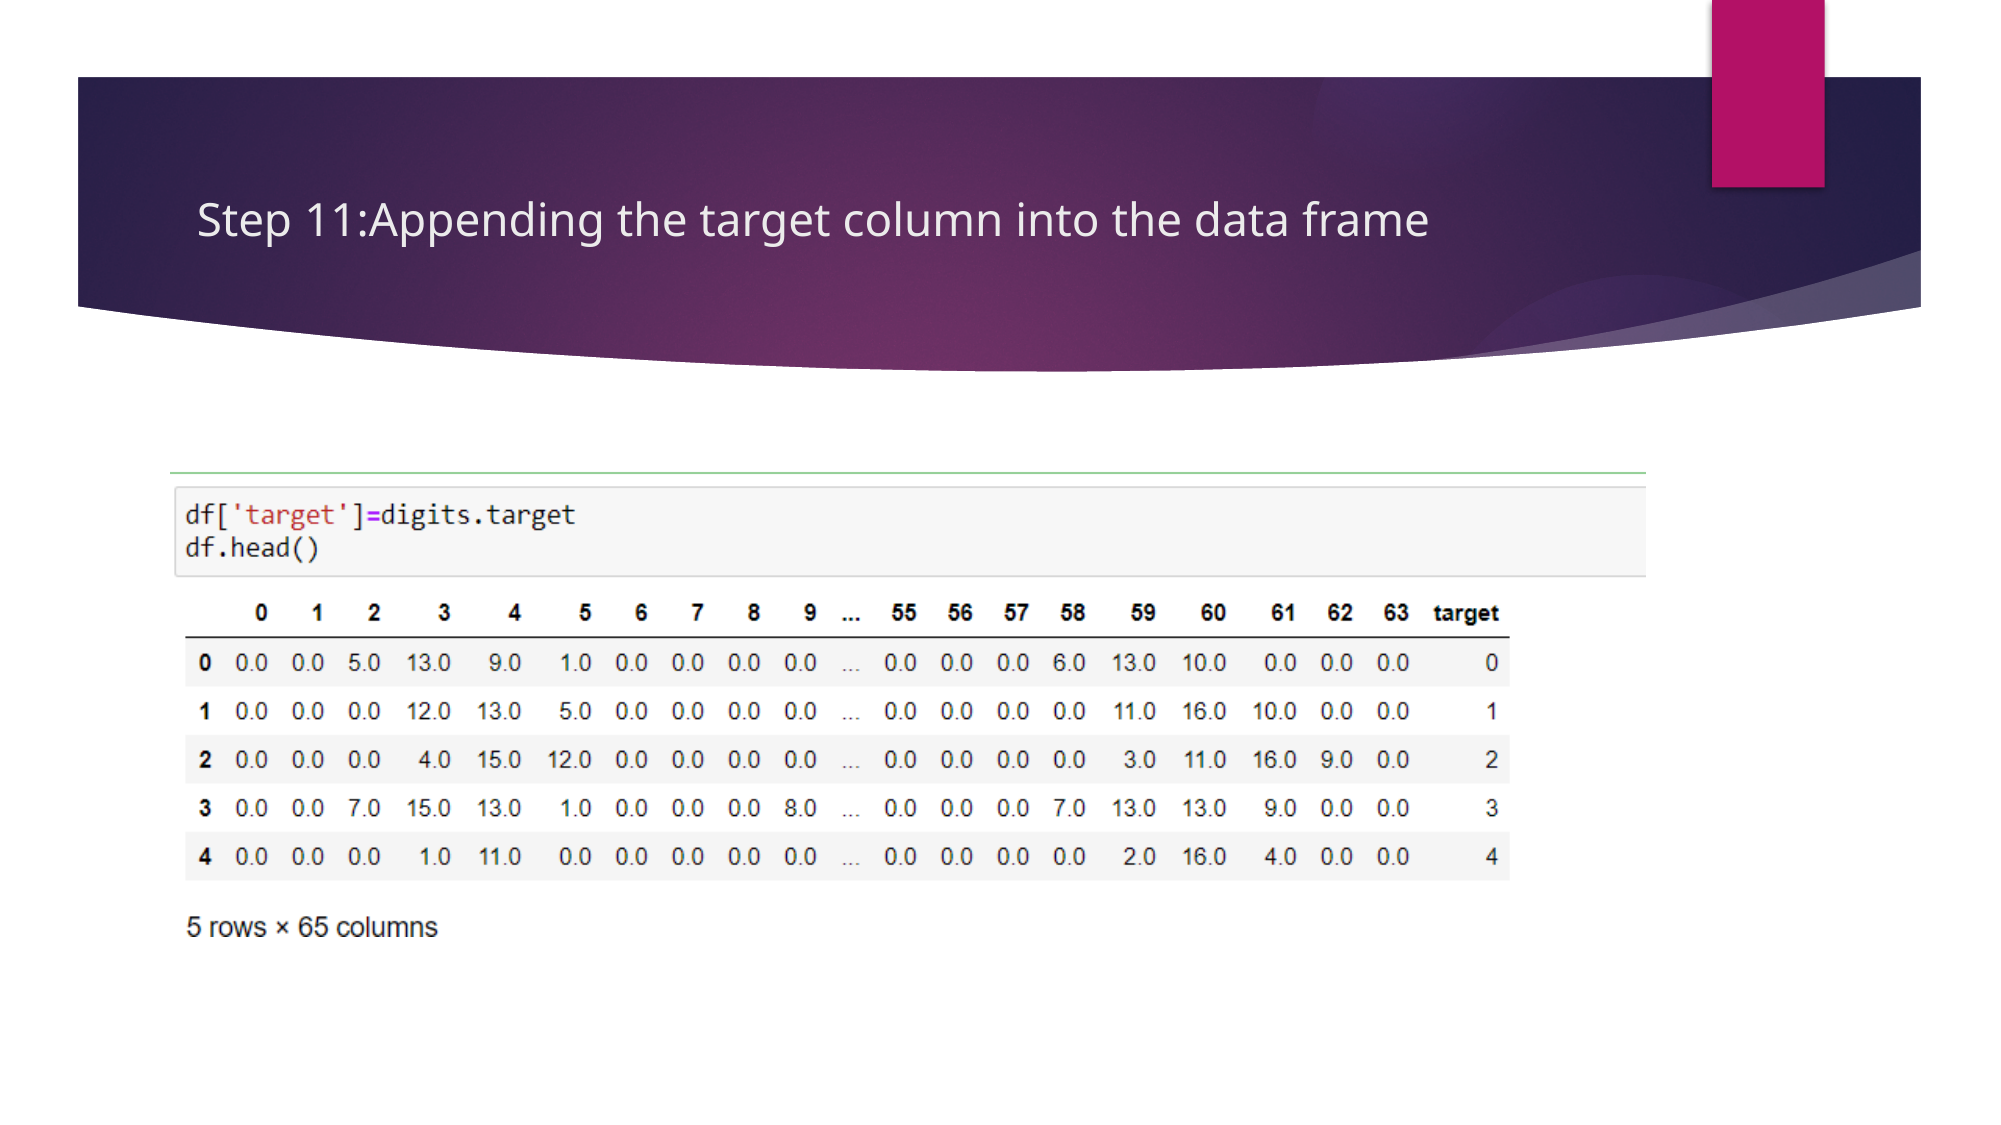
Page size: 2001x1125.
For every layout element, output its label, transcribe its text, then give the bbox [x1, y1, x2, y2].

picture [79, 78, 1920, 371]
title Step 11:Appending the target column into the data frame [188, 159, 1628, 277]
picture [170, 459, 1646, 937]
